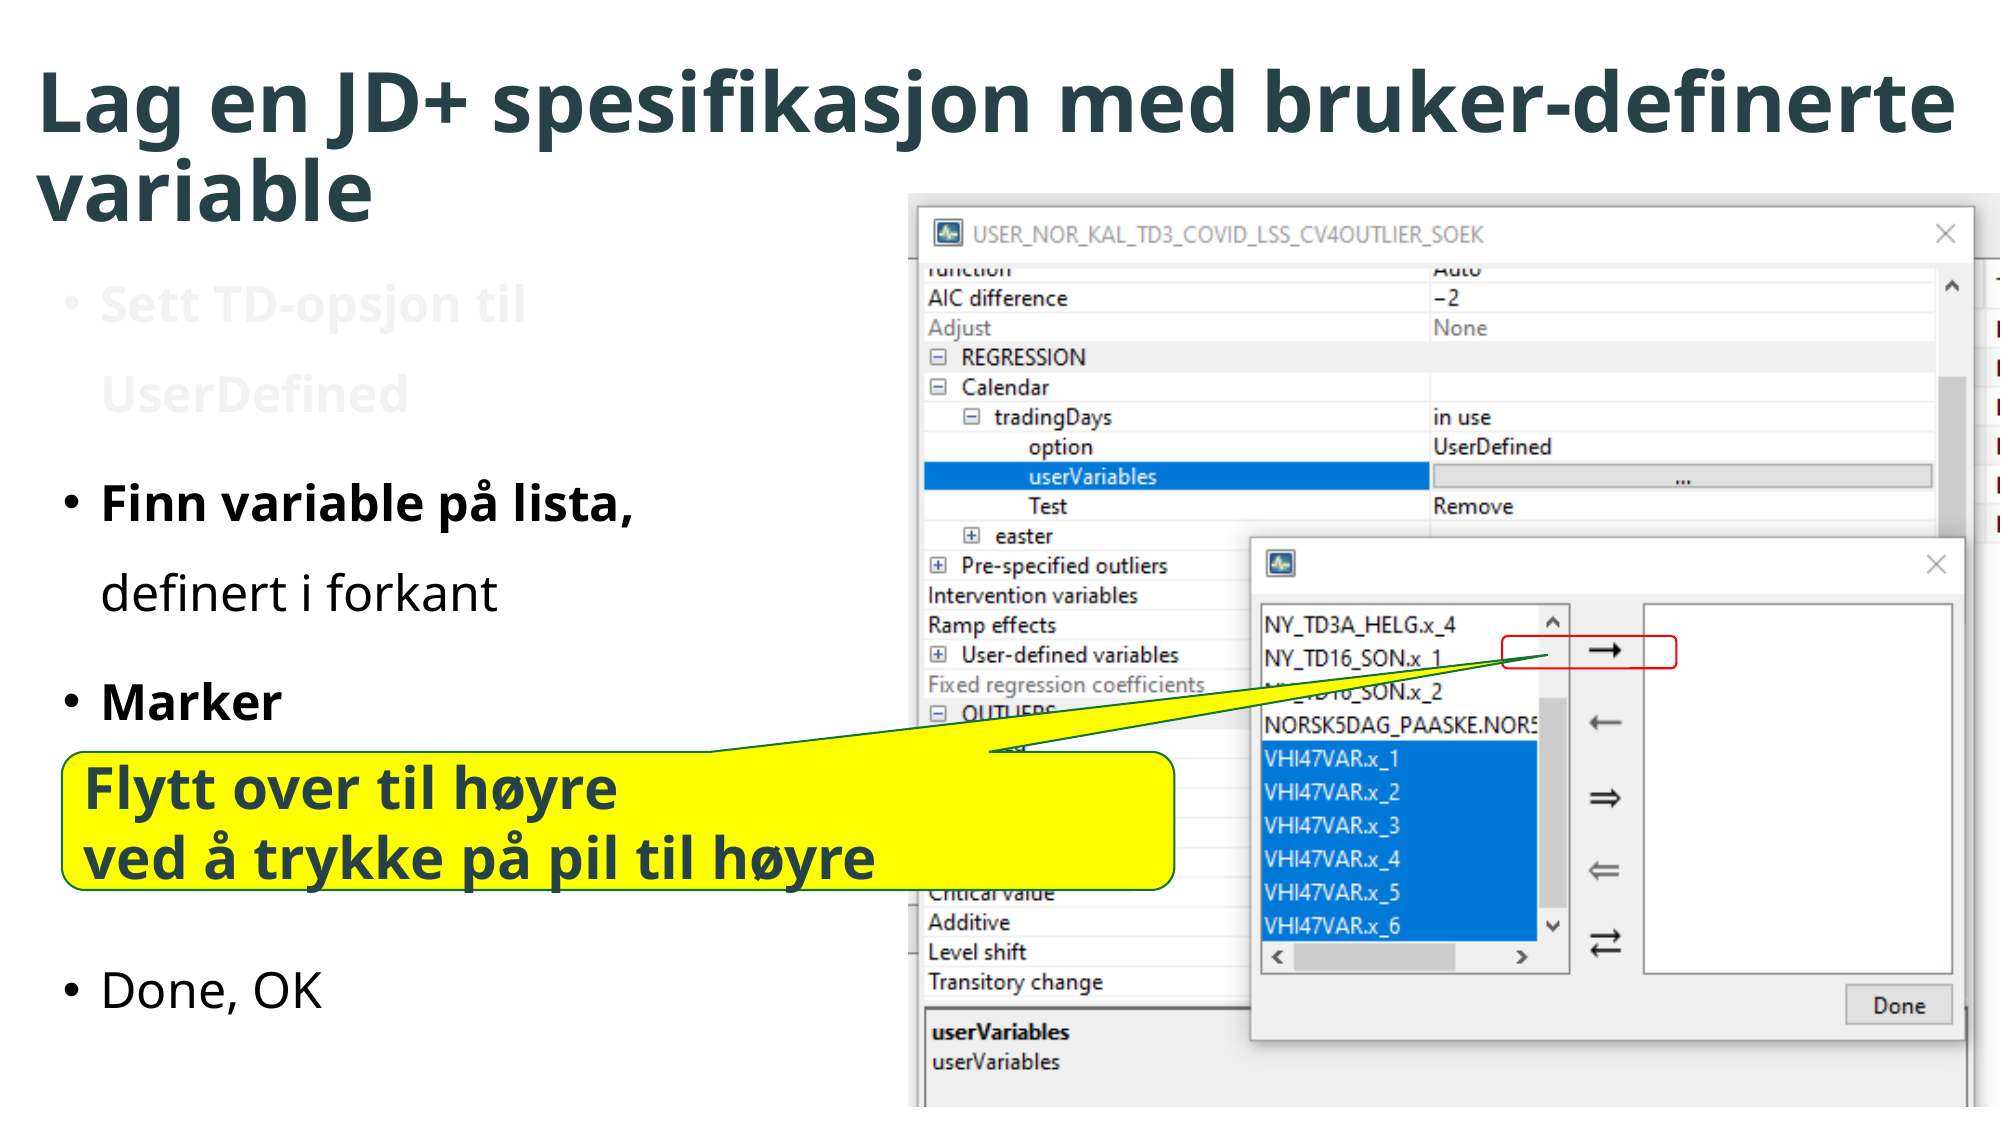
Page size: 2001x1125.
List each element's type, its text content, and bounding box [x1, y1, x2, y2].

text_box Lag en JD+ spesifikasjon med bruker-definerte variable [21, 46, 2000, 262]
picture [908, 193, 2000, 1125]
list Sett TD-opsjon til UserDefined Finn variable på lista, definert i forkant Marker Done, OK [47, 262, 908, 1041]
text_box Flytt over til høyre ved å trykke på pil til høyre [60, 727, 908, 892]
